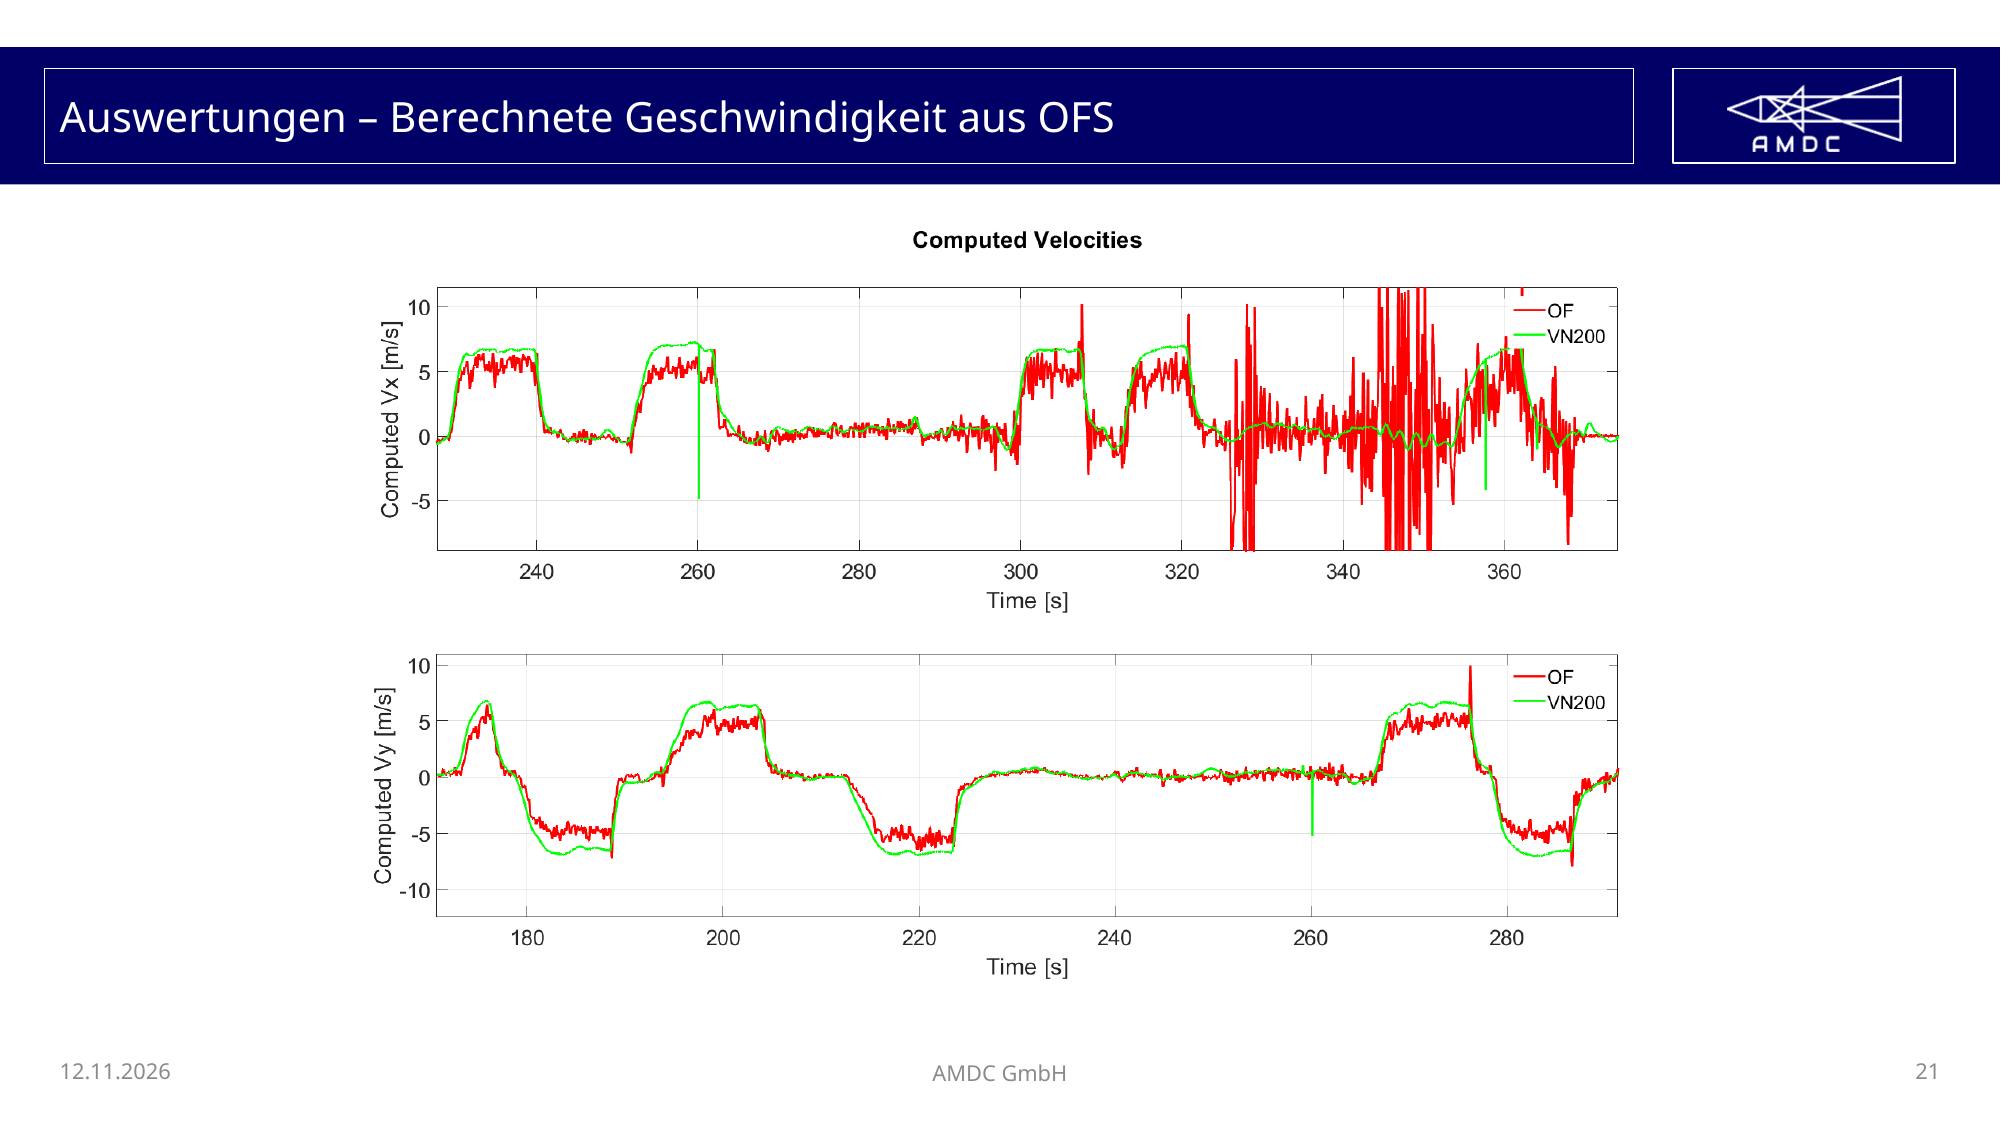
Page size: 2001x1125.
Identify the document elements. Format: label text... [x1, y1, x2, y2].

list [238, 229, 1762, 1002]
slide_number 21 [1433, 1042, 1956, 1103]
picture [1713, 71, 1916, 160]
title Auswertungen – Berechnete Geschwindigkeit aus OFS [44, 68, 1634, 164]
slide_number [44, 1042, 567, 1103]
footer AMDC GmbH [590, 1042, 1410, 1103]
